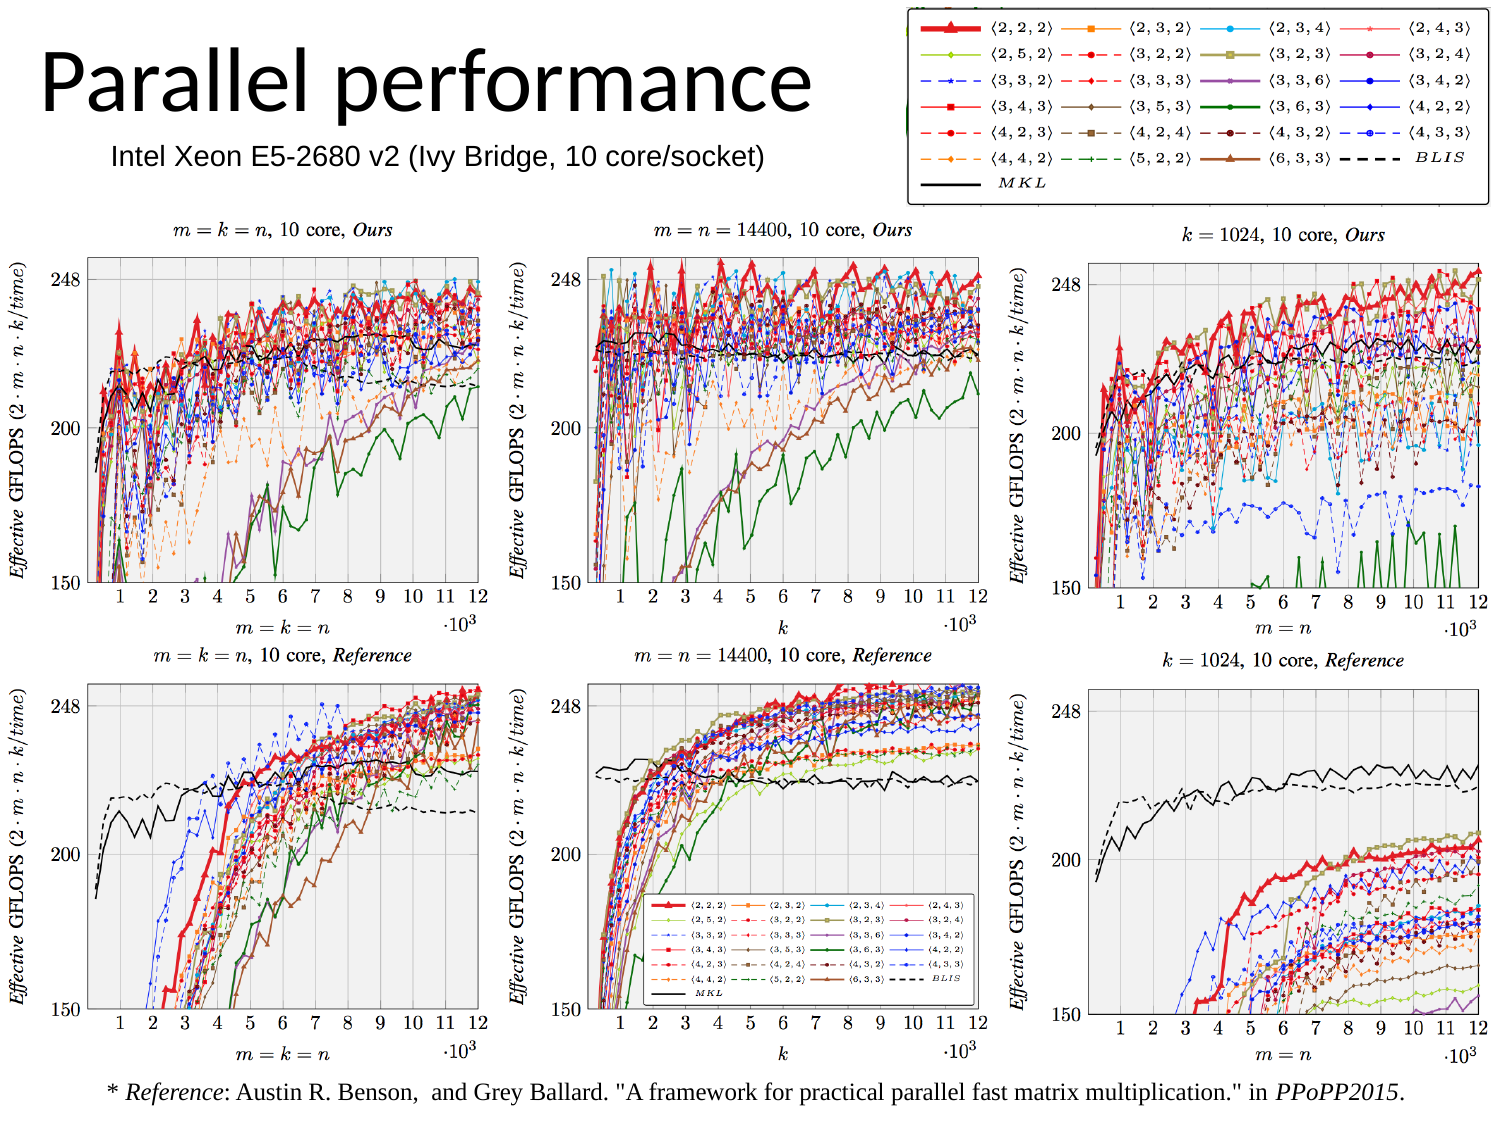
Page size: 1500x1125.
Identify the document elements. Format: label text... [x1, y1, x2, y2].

text_box * Reference: Austin R. Benson, and Grey Ballard. "A framework for practical parallel fast matrix multiplication." in PPoPP2015. [91, 1078, 1500, 1125]
picture [0, 213, 1500, 1072]
title Parallel performance [24, 0, 1375, 169]
text_box Intel Xeon E5-2680 v2 (Ivy Bridge, 10 core/socket) [95, 130, 901, 180]
picture [906, 6, 1491, 207]
